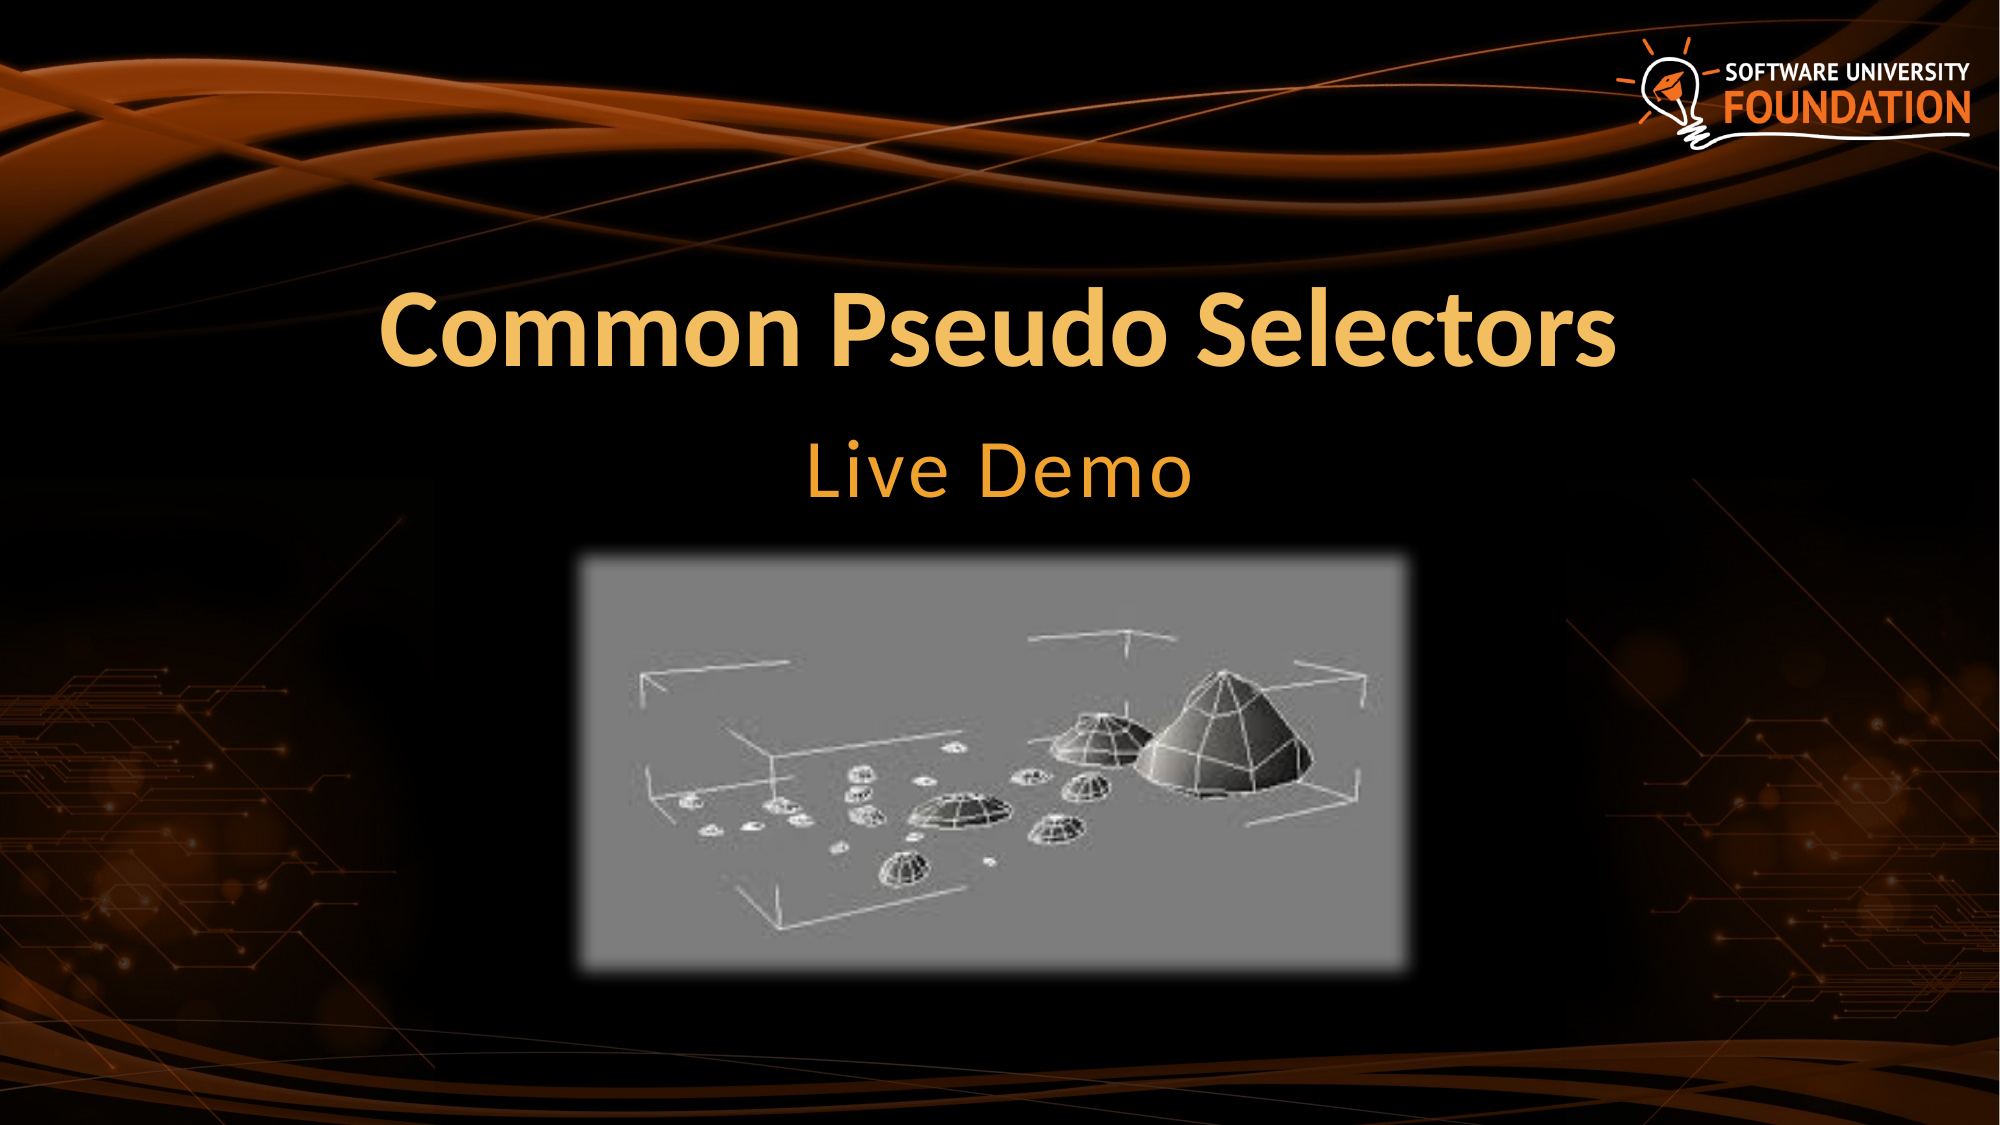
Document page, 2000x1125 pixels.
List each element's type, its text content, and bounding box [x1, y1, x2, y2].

title Common Pseudo Selectors [349, 262, 1650, 398]
subtitle Live Demo [349, 403, 1650, 522]
picture [0, 0, 2000, 1125]
